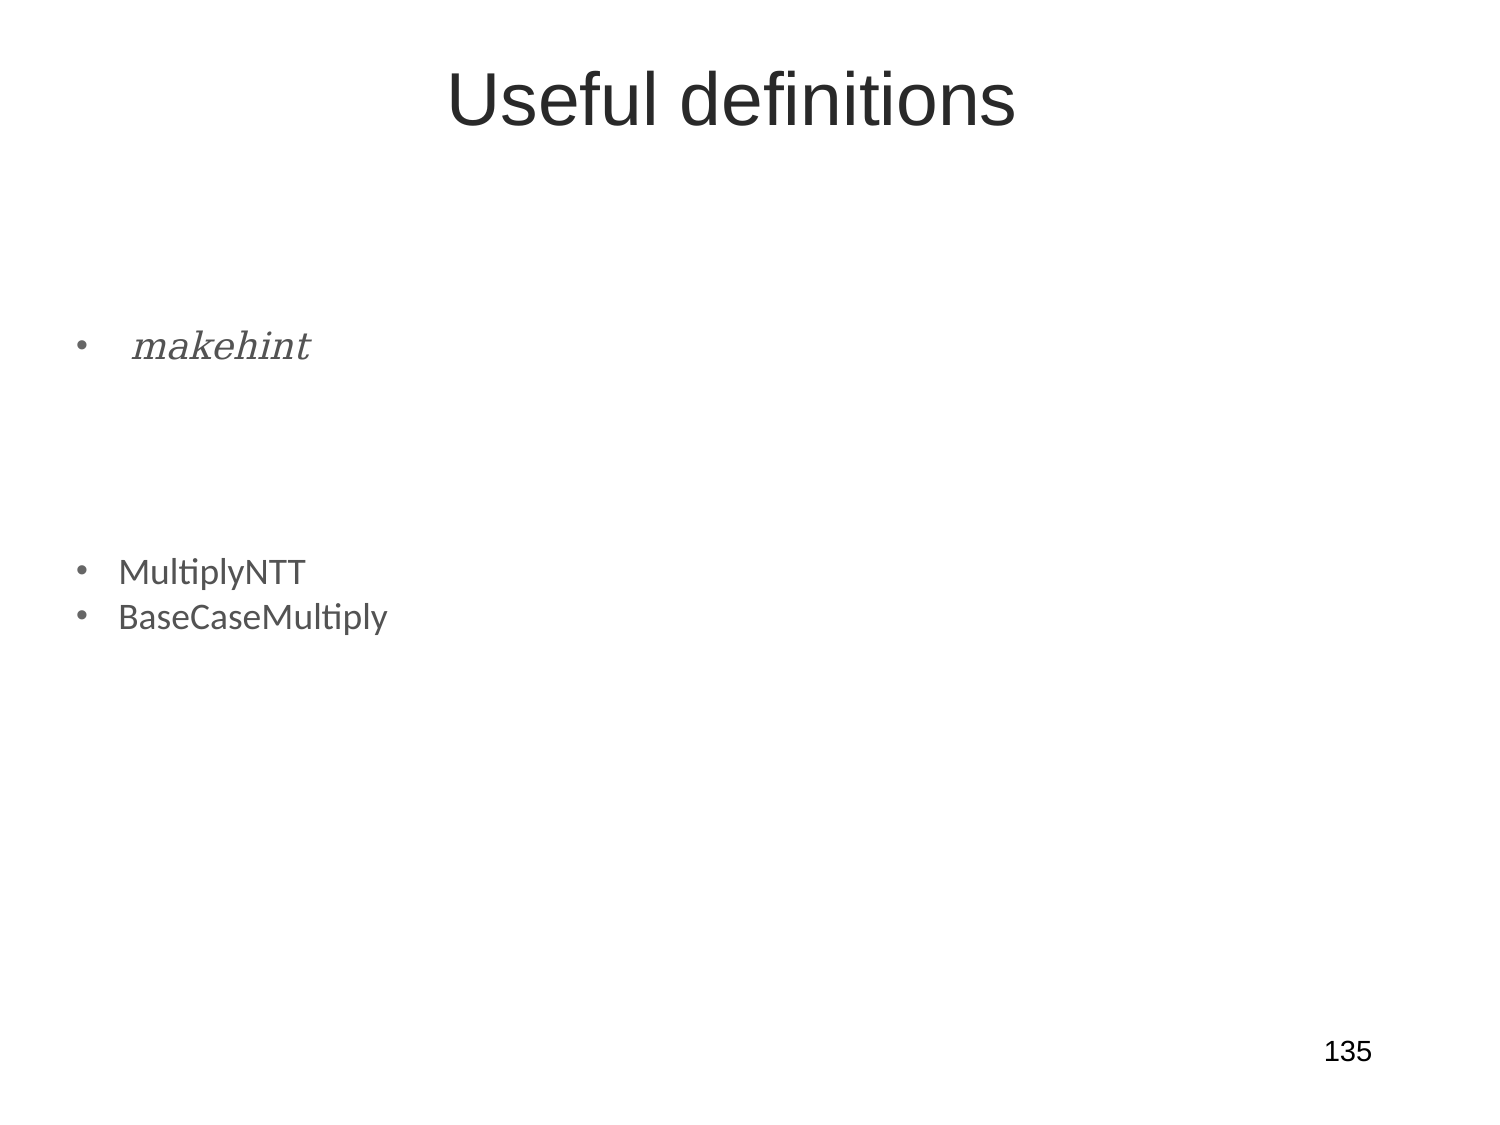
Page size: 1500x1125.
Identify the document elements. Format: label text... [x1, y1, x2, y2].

text_box Useful definitions [77, 6, 1388, 196]
slide_number 135 [1074, 1024, 1388, 1101]
